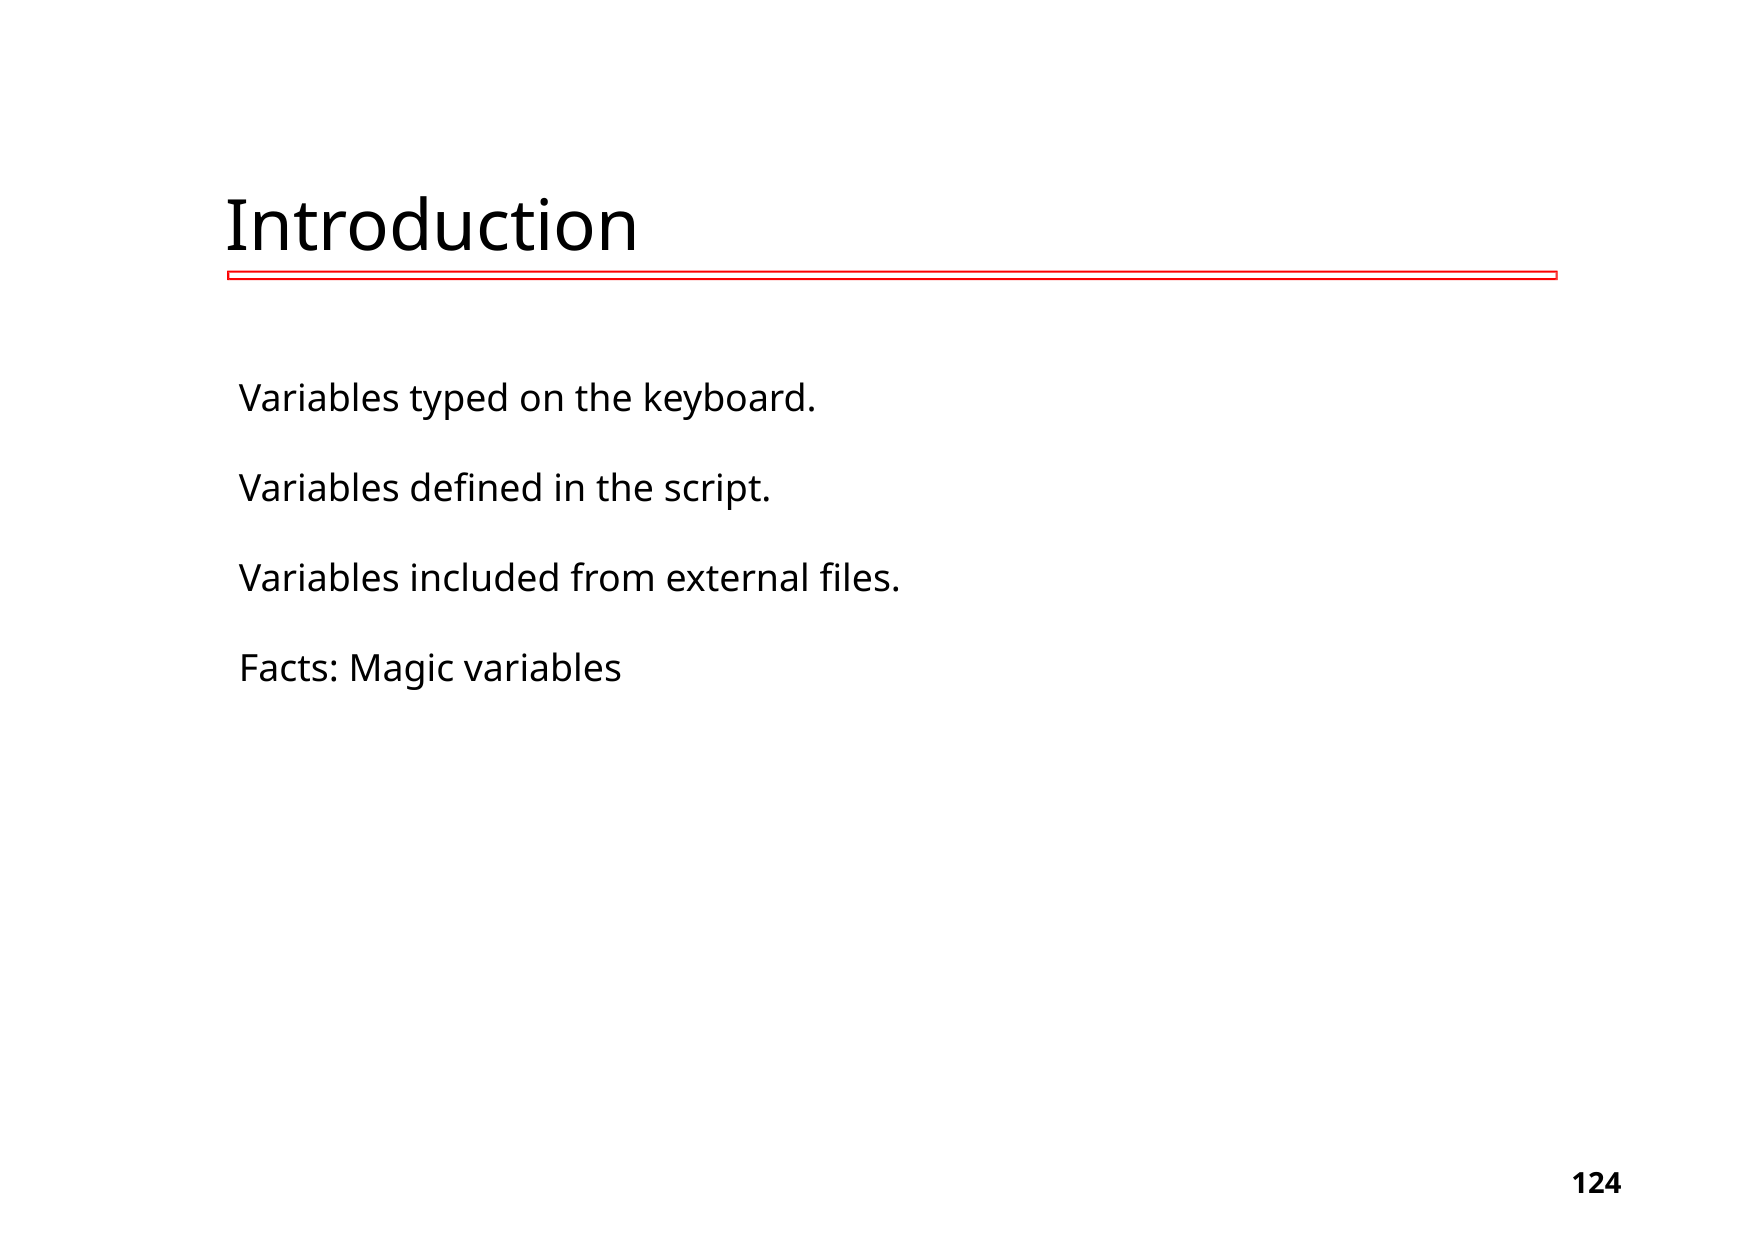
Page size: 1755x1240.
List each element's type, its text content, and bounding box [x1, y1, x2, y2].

title Introduction [225, 179, 1559, 387]
slide_number ‹#› [1567, 1164, 1715, 1240]
list Variables typed on the keyboard. Variables defined in the script. Variables included from external files. Facts: Magic variables [238, 329, 1516, 1034]
